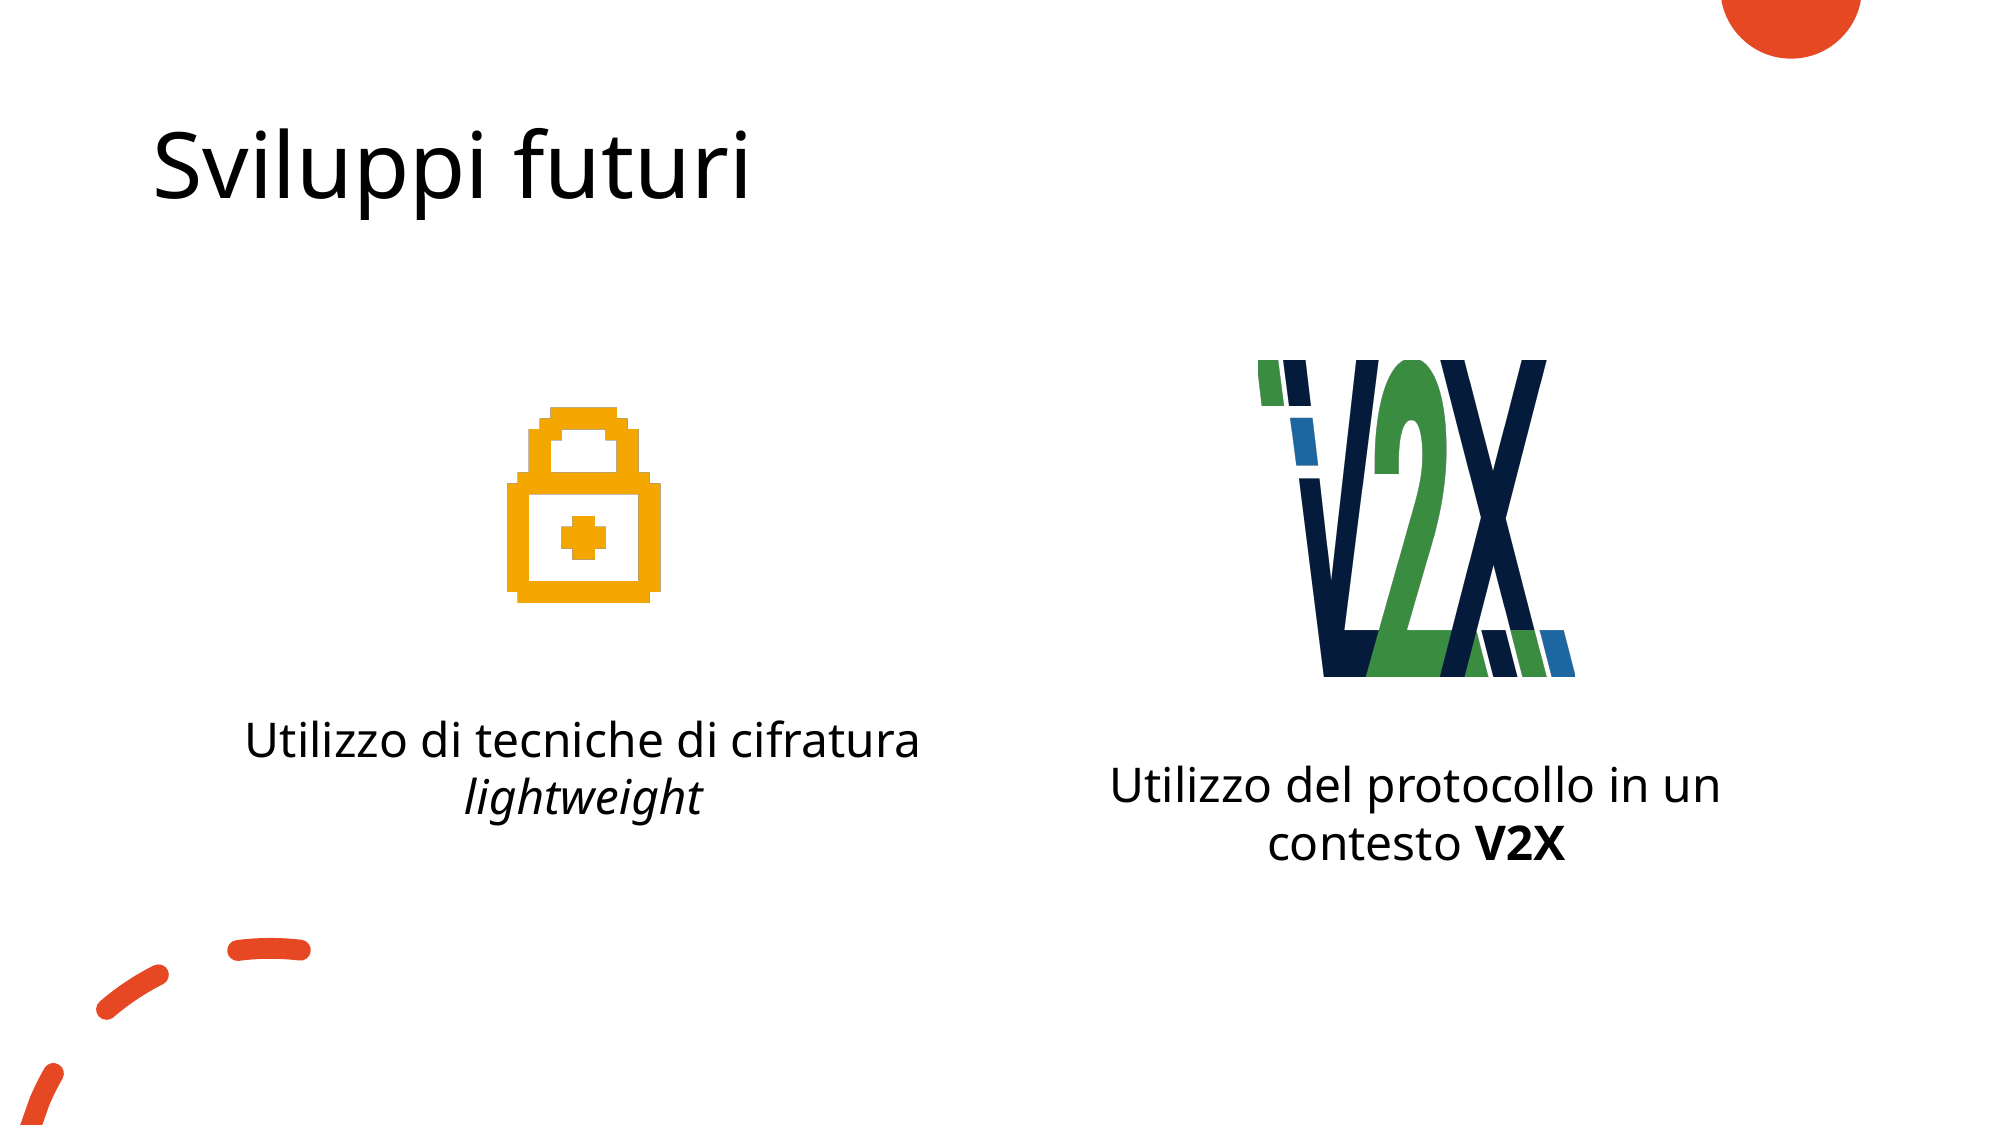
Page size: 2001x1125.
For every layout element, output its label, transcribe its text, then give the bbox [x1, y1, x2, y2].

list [137, 299, 1863, 933]
title Sviluppi futuri [137, 59, 1863, 278]
